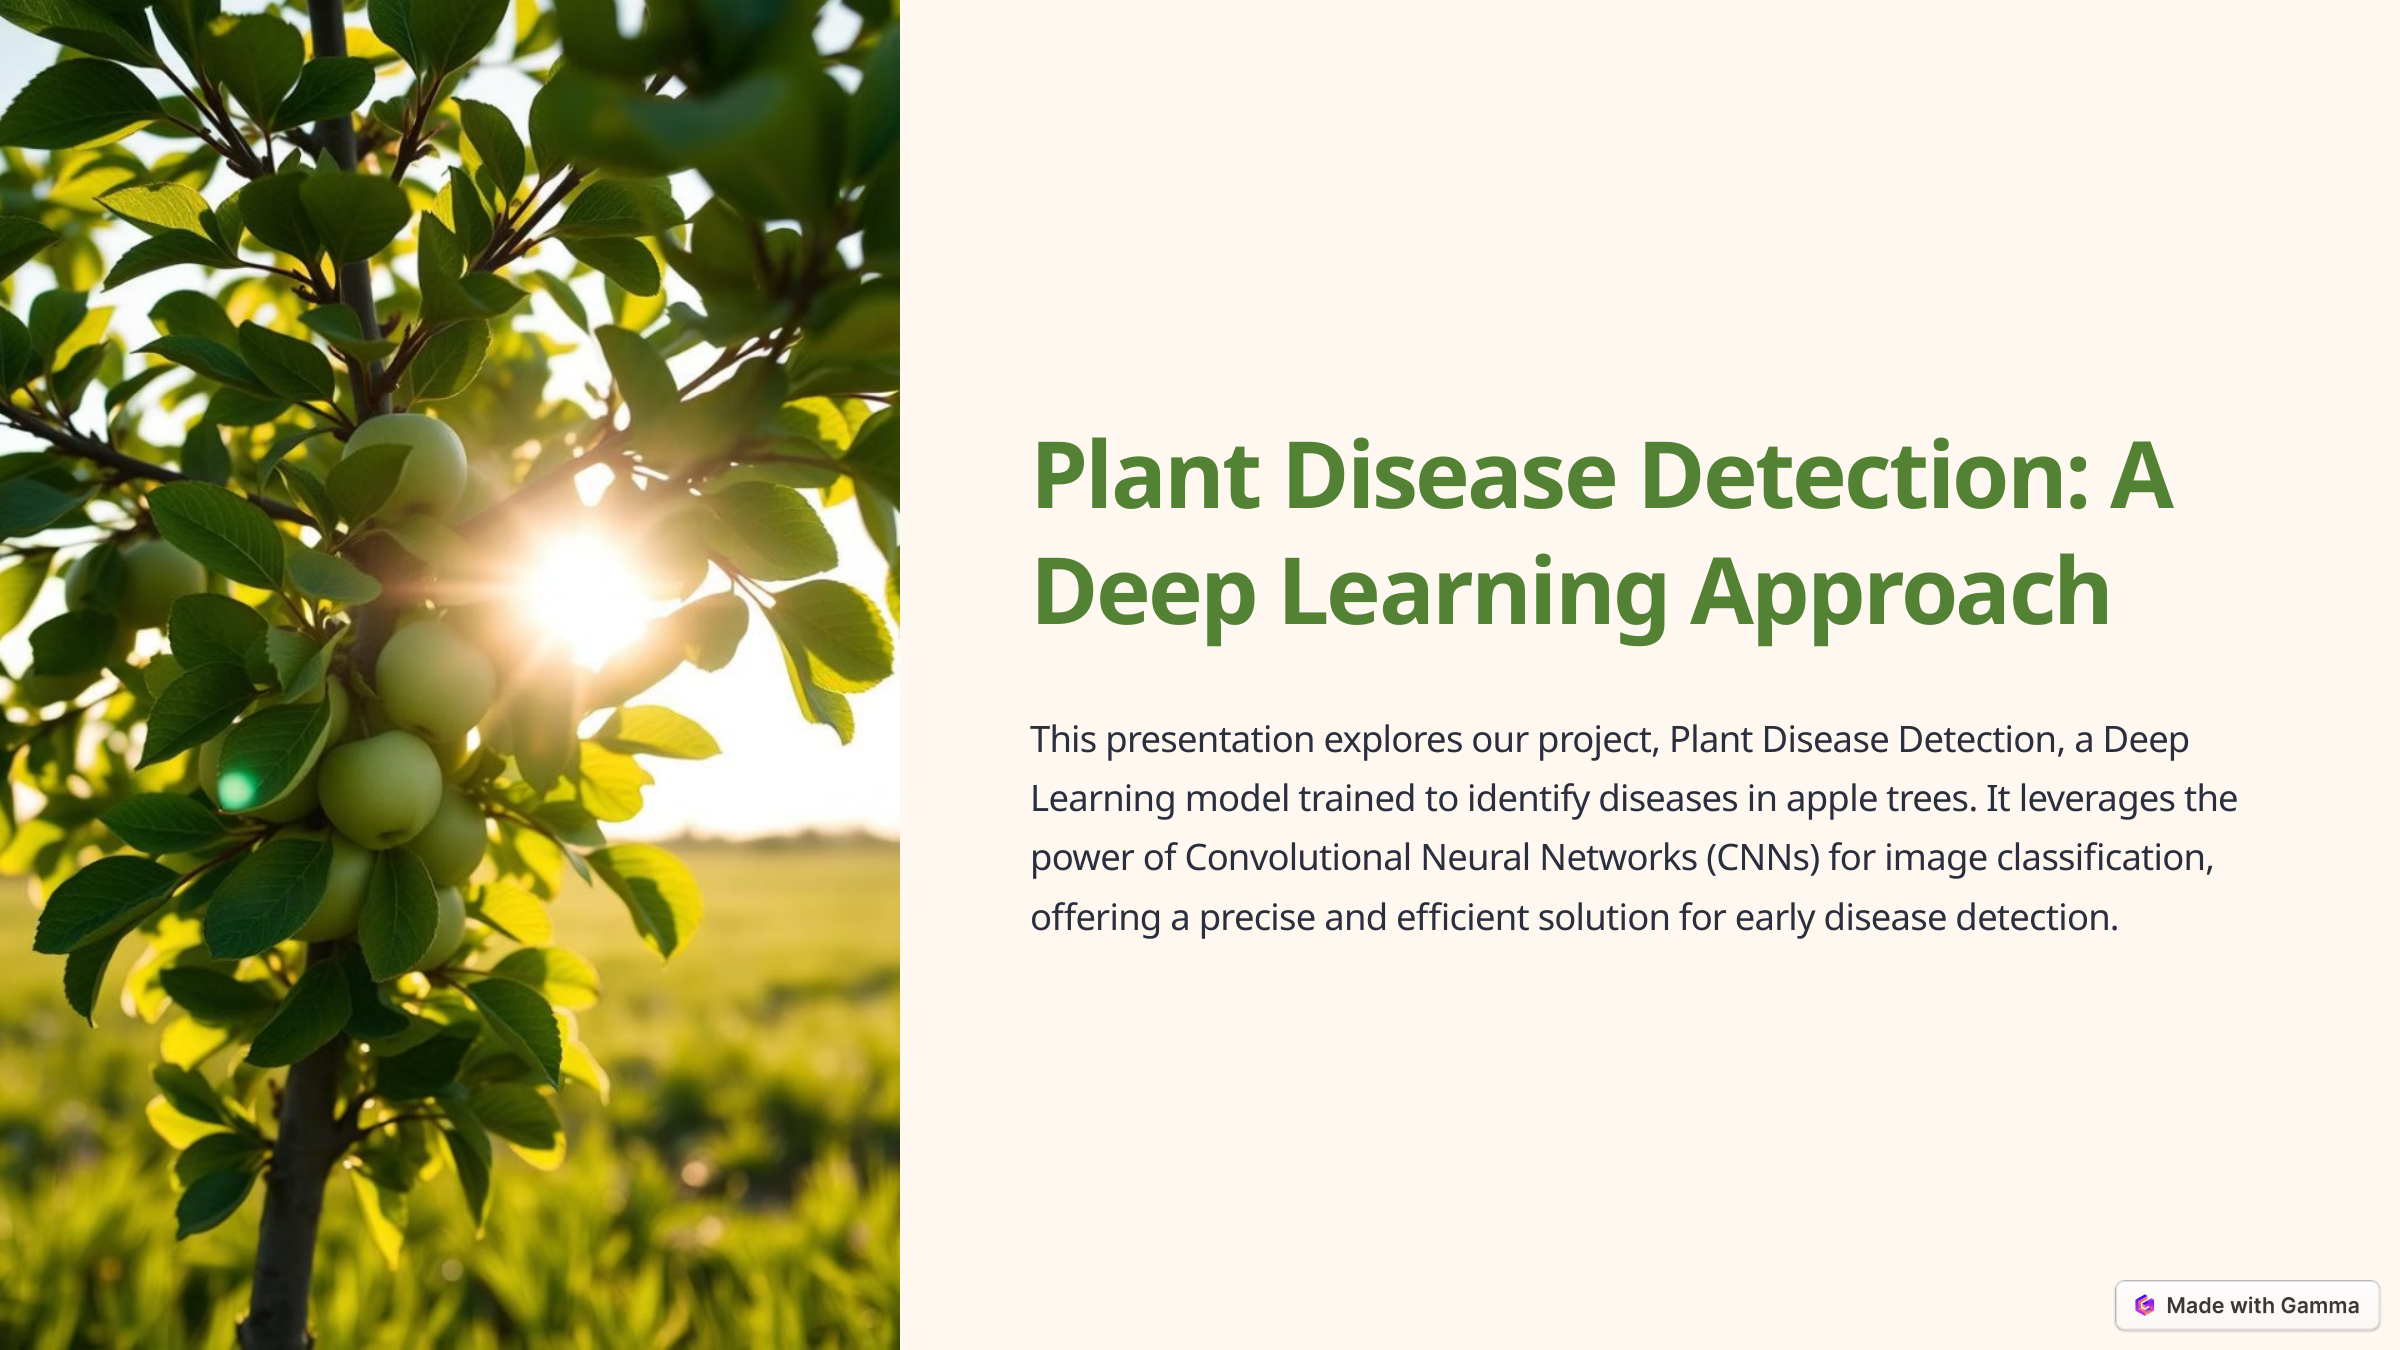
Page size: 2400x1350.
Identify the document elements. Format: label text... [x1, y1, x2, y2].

picture [2106, 1271, 2389, 1339]
picture [0, 0, 900, 1350]
text_box This presentation explores our project, Plant Disease Detection, a Deep Learning model trained to identify diseases in apple trees. It leverages the power of Convolutional Neural Networks (CNNs) for image classification, offering a precise and efficient solution for early disease detection. [1030, 700, 2270, 939]
text_box Plant Disease Detection: A Deep Learning Approach [1030, 411, 2270, 645]
